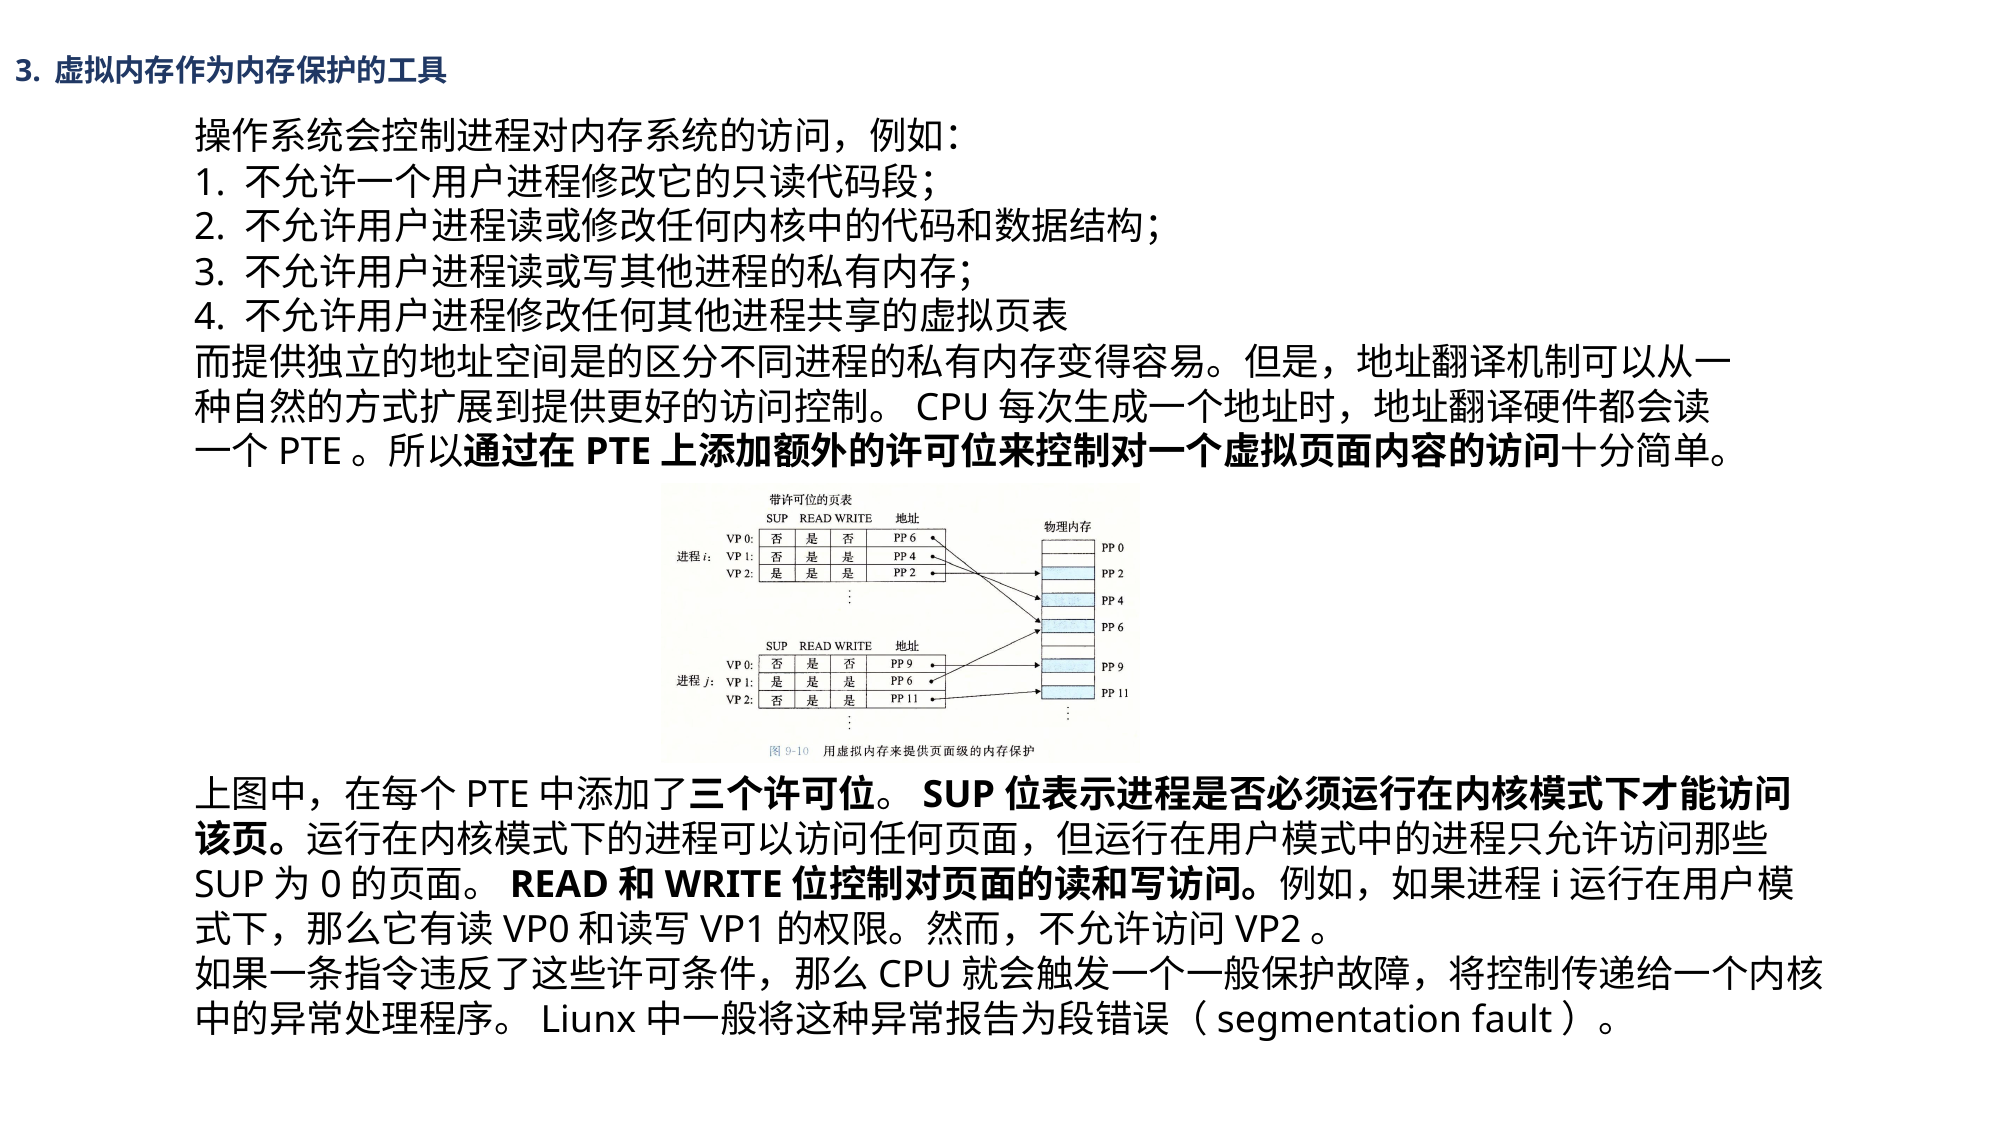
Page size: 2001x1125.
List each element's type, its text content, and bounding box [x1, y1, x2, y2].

title 3. 虚拟内存作为内存保护的工具 [0, 37, 559, 106]
text_box 上图中，在每个PTE中添加了三个许可位。SUP位表示进程是否必须运行在内核模式下才能访问该页。运行在内核模式下的进程可以访问任何页面，但运行在用户模式中的进程只允许访问那些SUP为0的页面。READ和WRITE位控制对页面的读和写访问。例如，如果进程i运行在用户模式下，那么它有读VP0和读写VP1的权限。然而，不允许访问VP2。 如果一条指令违反了这些许可条件，那么CPU就会触发一个一般保护故障，将控制传递给一个内核中的异常处理程序。Liunx中一般将这种异常报告为段错误（segmentation fault）。 [179, 762, 1843, 1048]
picture [661, 483, 1140, 763]
text_box 操作系统会控制进程对内存系统的访问，例如： 1. 不允许一个用户进程修改它的只读代码段； 2. 不允许用户进程读或修改任何内核中的代码和数据结构； 3. 不允许用户进程读或写其他进程的私有内存； 4. 不允许用户进程修改任何其他进程共享的虚拟页表 而提供独立的地址空间是的区分不同进程的私有内存变得容易。但是，地址翻译机制可以从一种自然的方式扩展到提供更好的访问控制。CPU每次生成一个地址时，地址翻译硬件都会读一个PTE。所以通过在PTE上添加额外的许可位来控制对一个虚拟页面内容的访问十分简单。 [179, 105, 1763, 480]
